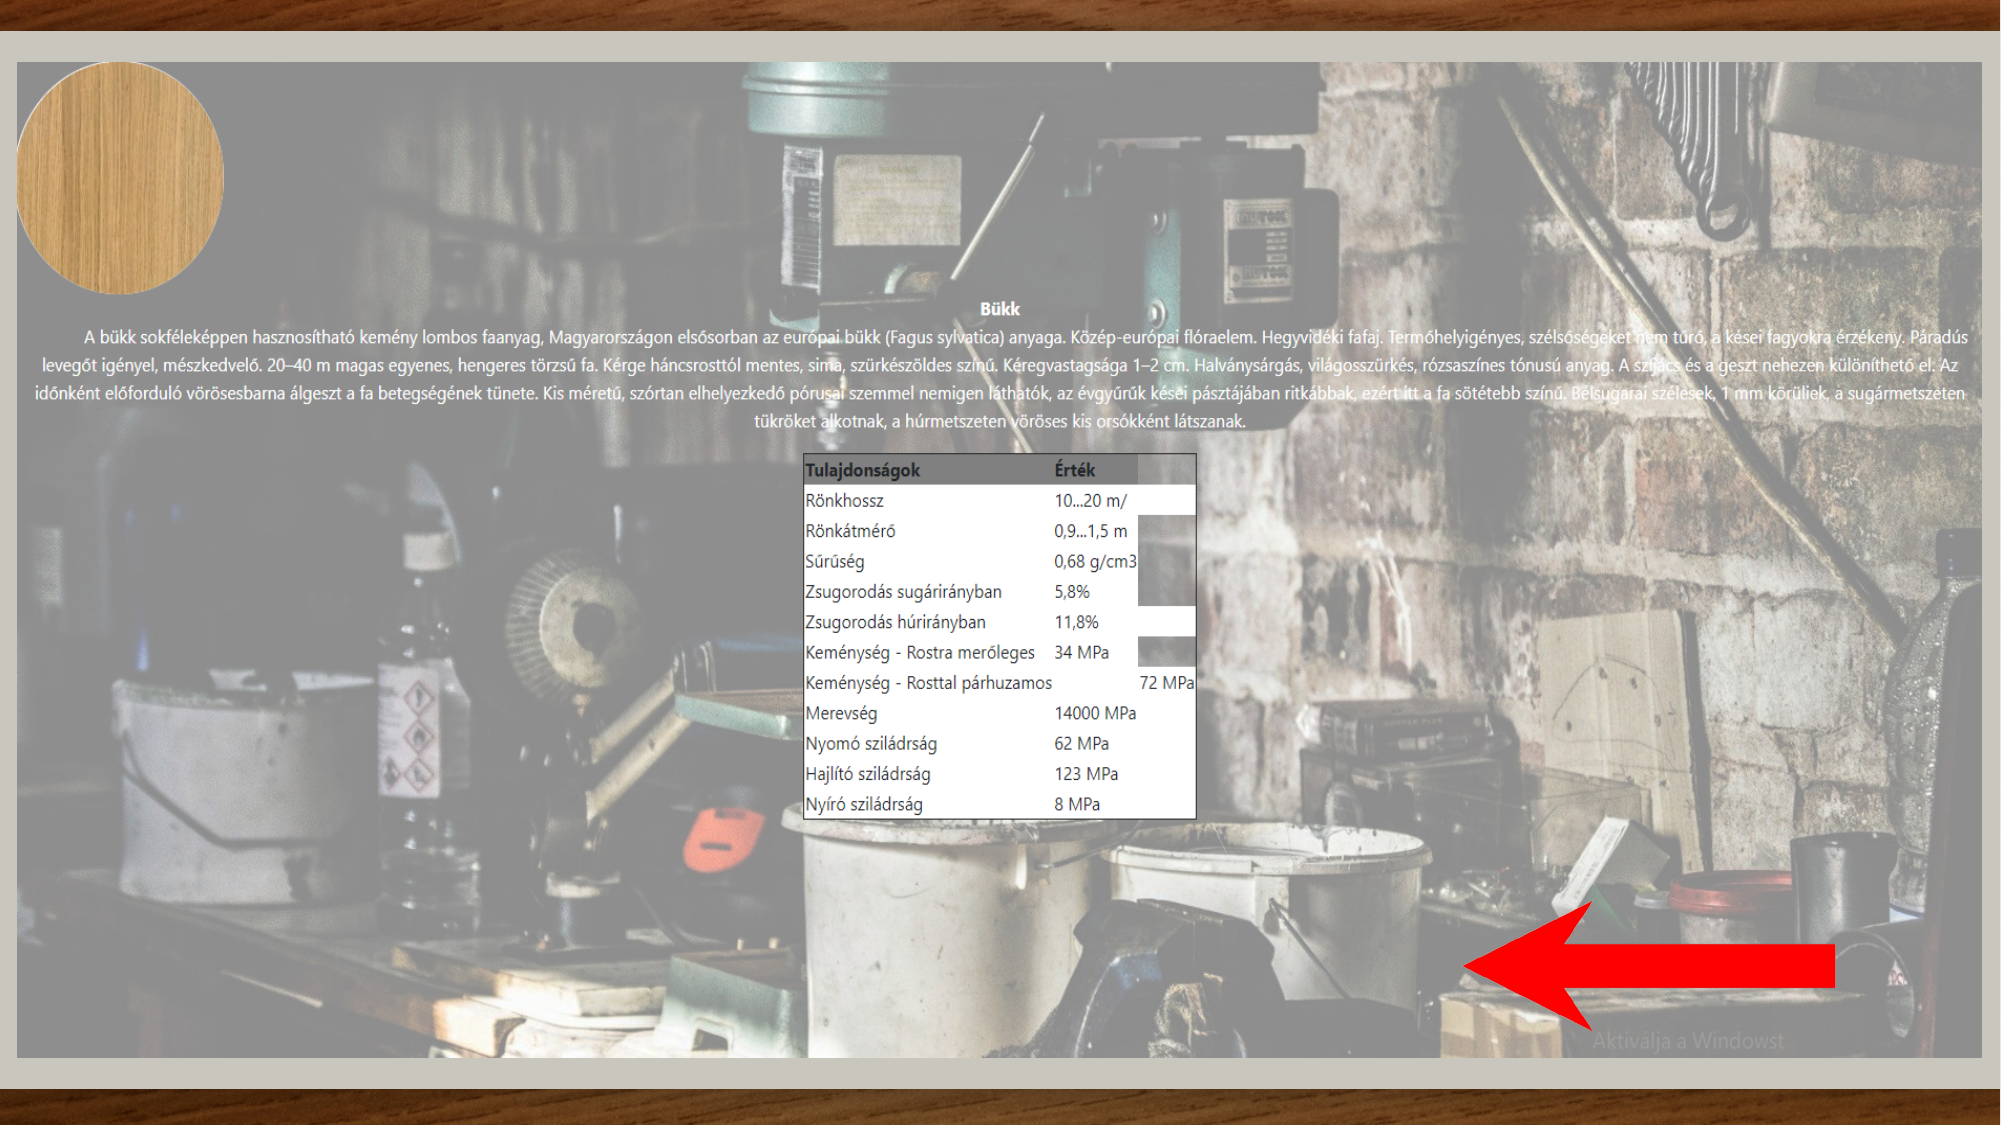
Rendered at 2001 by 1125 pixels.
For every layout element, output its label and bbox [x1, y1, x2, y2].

picture [16, 61, 1983, 1058]
text_box [0, 0, 2000, 1125]
